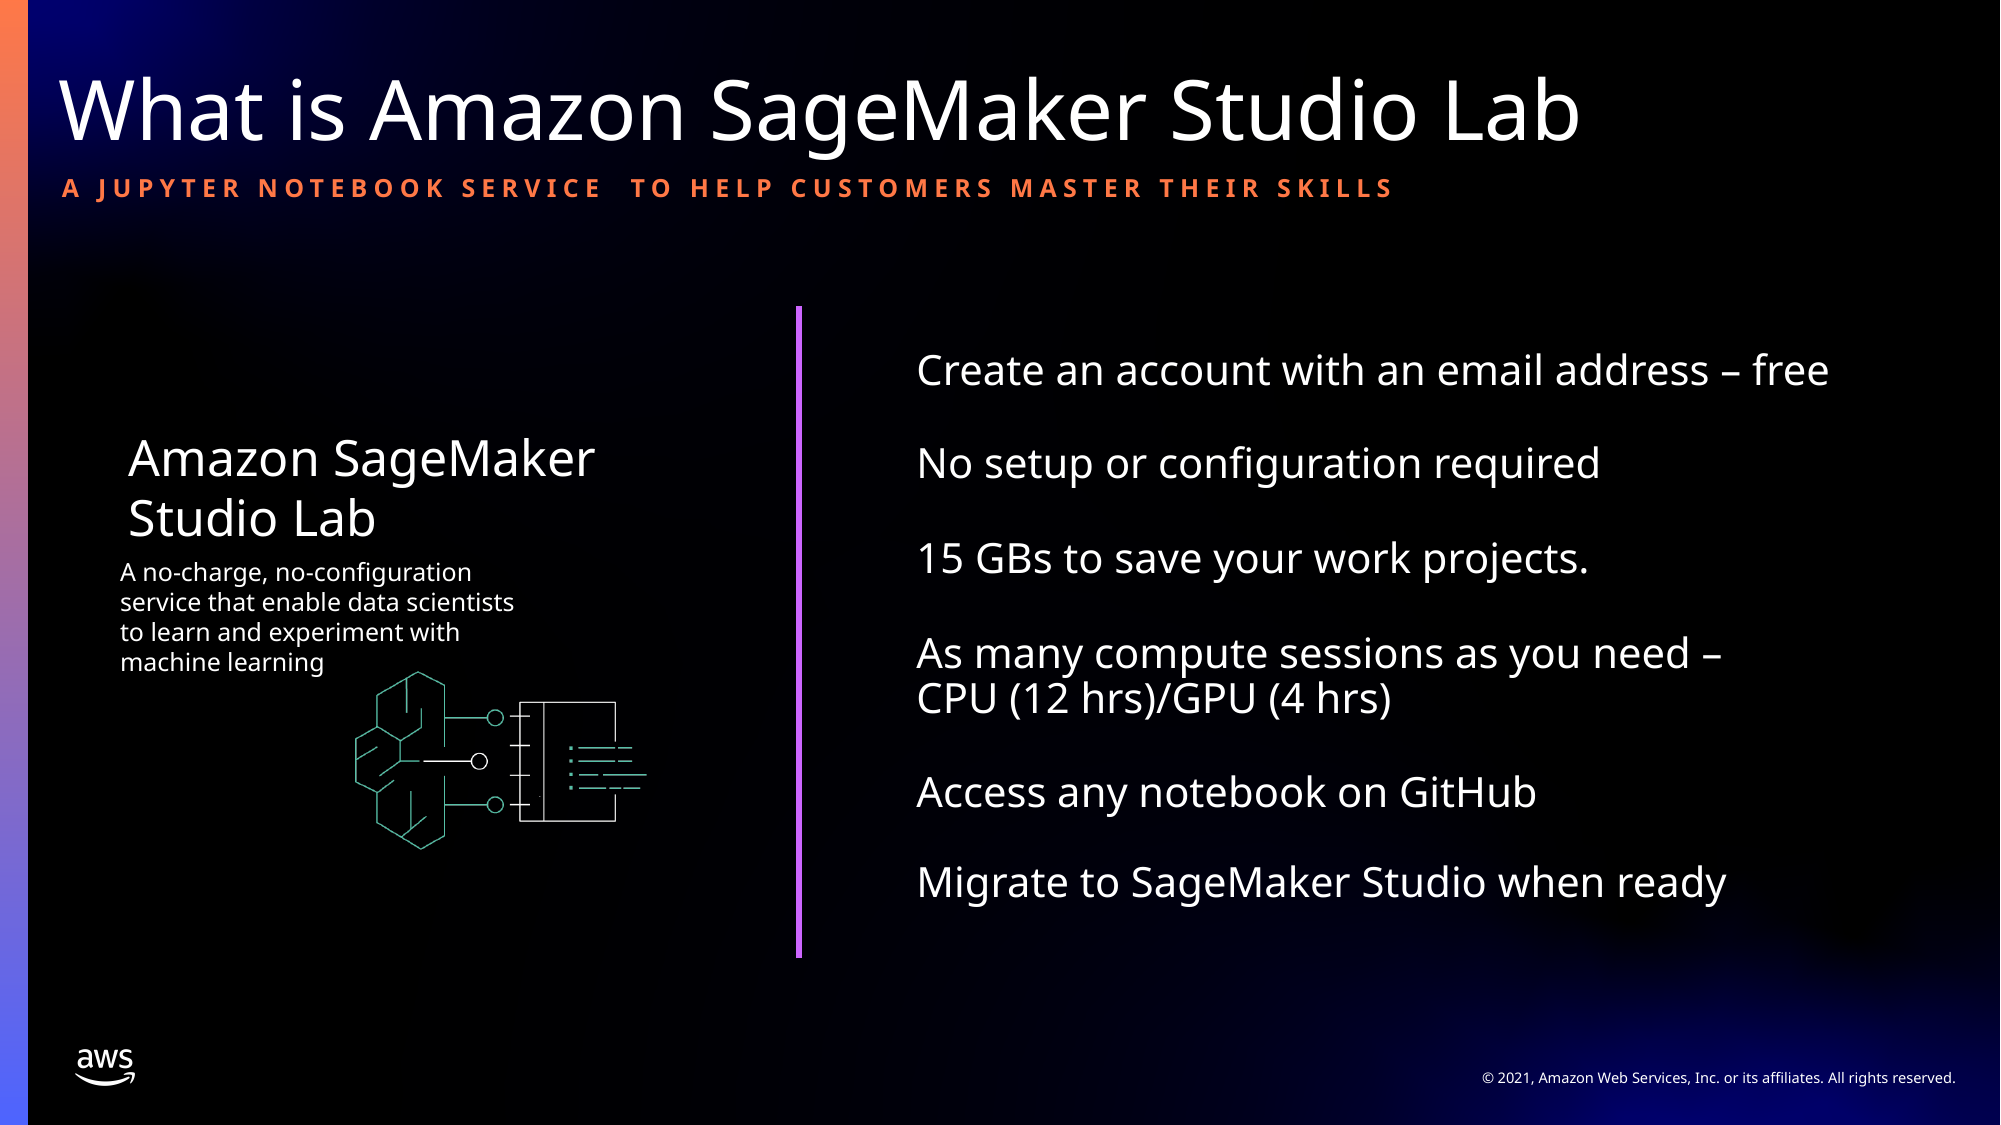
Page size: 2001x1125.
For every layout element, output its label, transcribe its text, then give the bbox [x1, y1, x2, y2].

text_box Migrate to SageMaker Studio when ready [897, 861, 1880, 907]
text_box 15 GBs to save your work projects. [897, 537, 2000, 583]
text_box No setup or configuration required [897, 442, 1880, 488]
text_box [105, 419, 668, 857]
text_box Access any notebook on GitHub [897, 771, 1842, 817]
text_box As many compute sessions as you need – CPU (12 hrs)/GPU (4 hrs) [897, 632, 1857, 723]
title What is Amazon SageMaker Studio Lab [43, 60, 1957, 167]
picture [28, 0, 2000, 1125]
list A Jupyter notebook service to help customers master their skills [43, 168, 1957, 219]
text_box Create an account with an email address – free [897, 349, 1957, 395]
